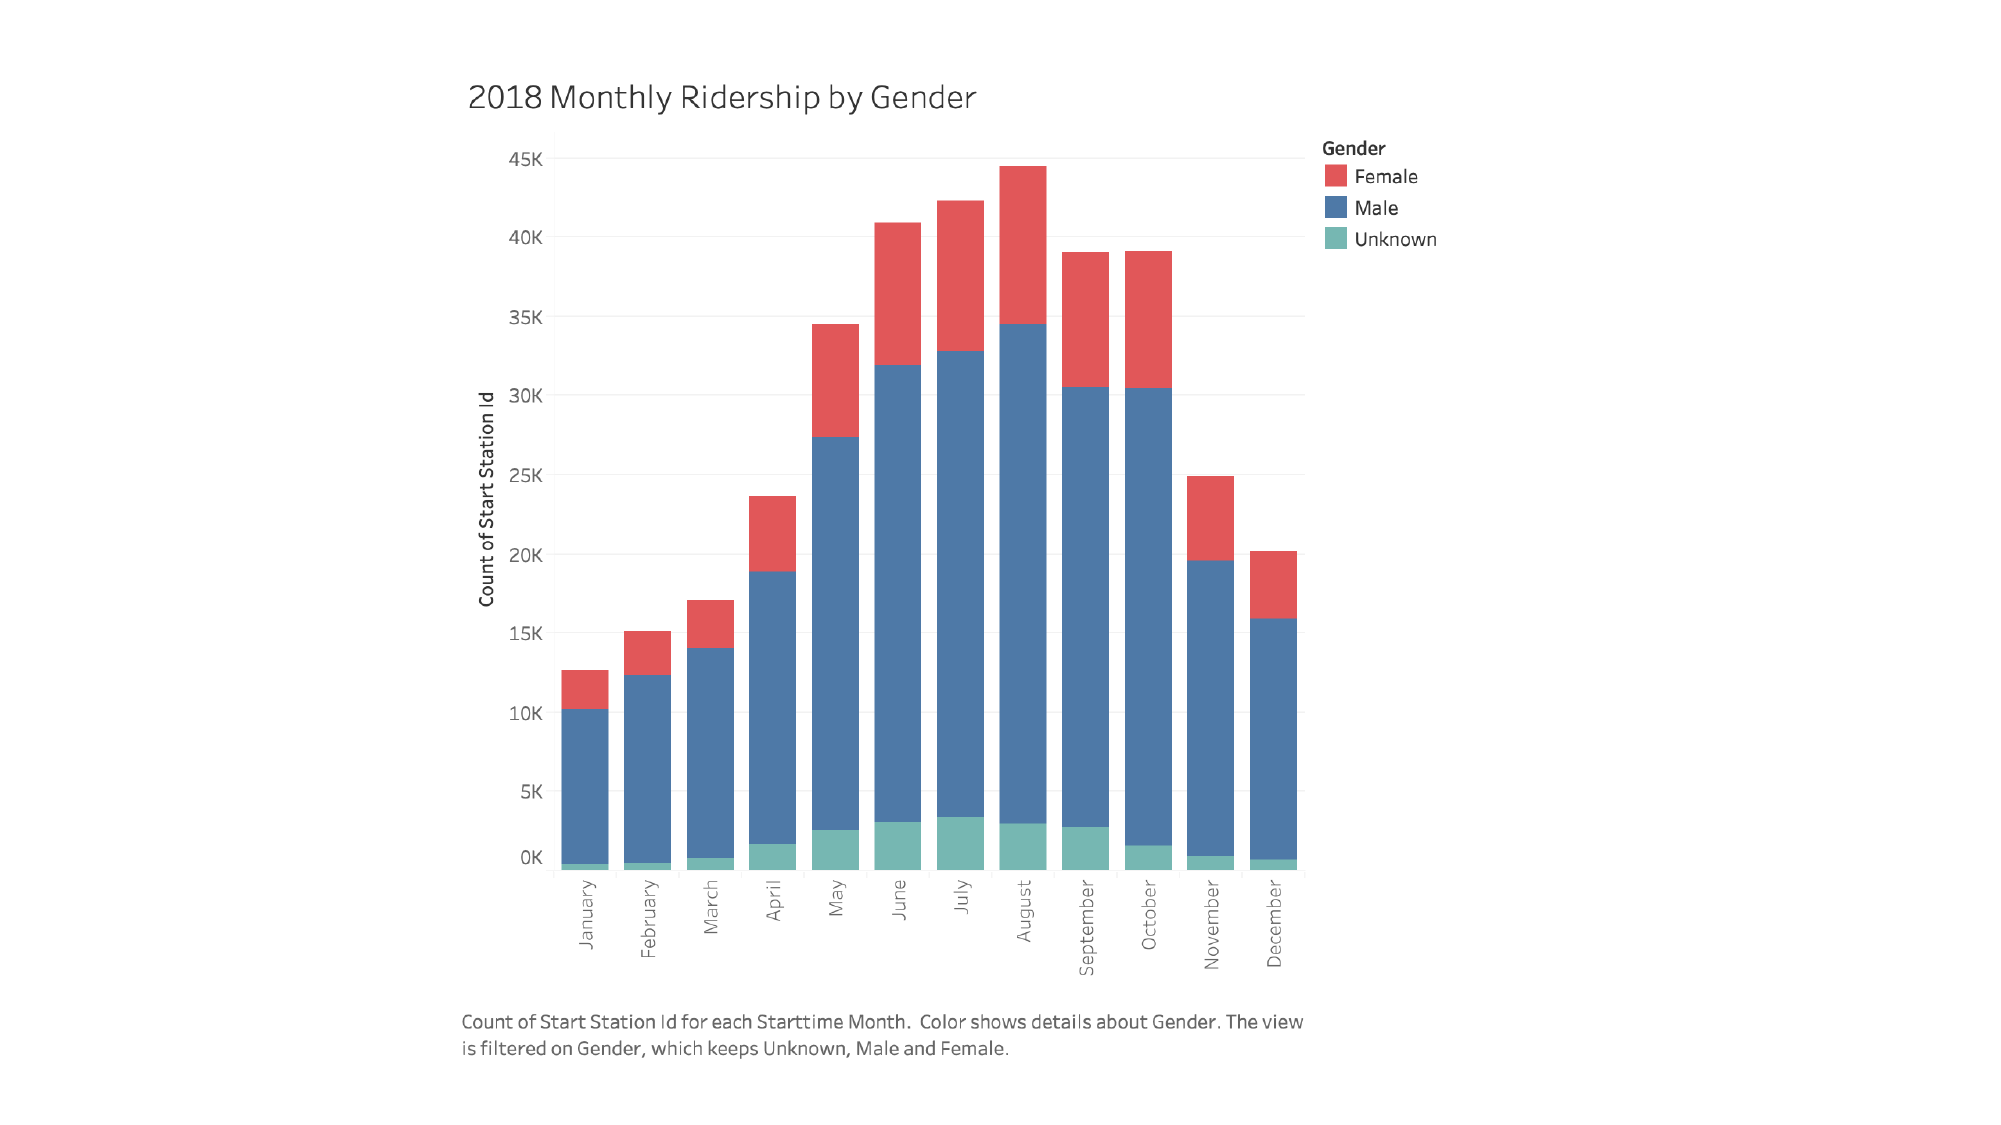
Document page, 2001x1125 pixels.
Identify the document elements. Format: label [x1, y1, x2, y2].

picture [461, 64, 1539, 1061]
